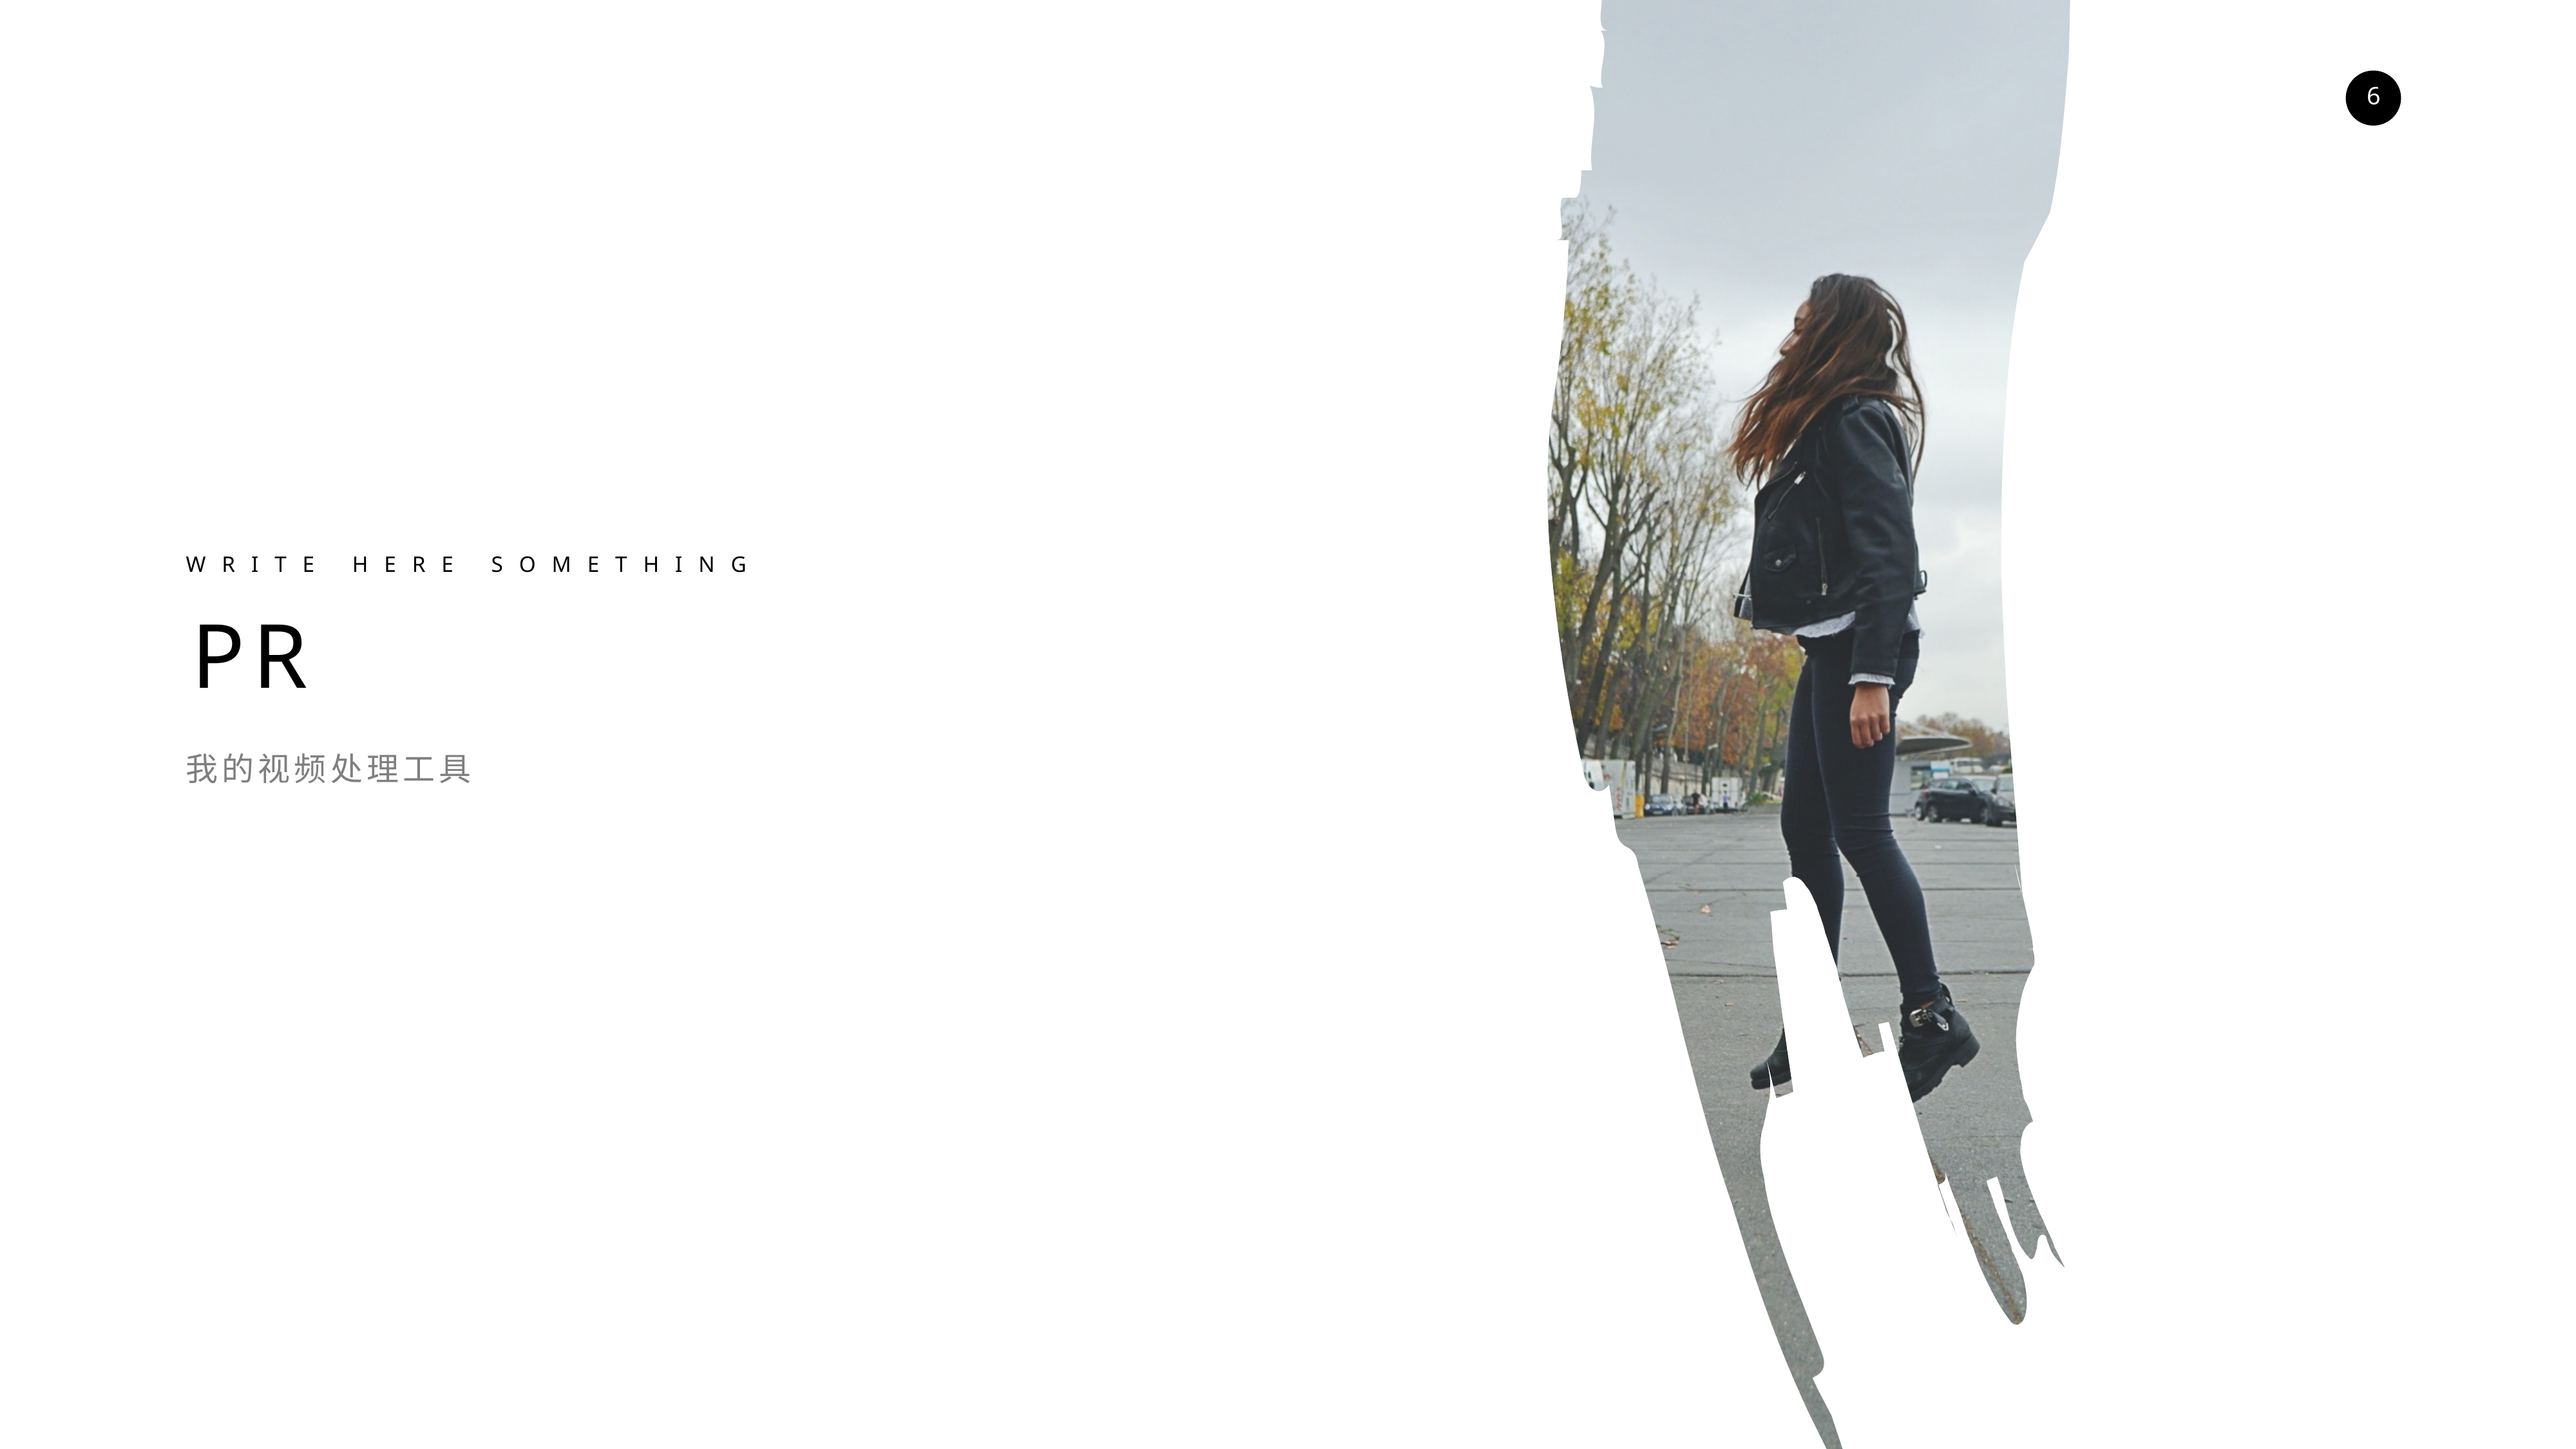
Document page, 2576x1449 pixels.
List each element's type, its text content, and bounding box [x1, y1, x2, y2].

picture [1547, 0, 2070, 1449]
text_box PR [151, 594, 1522, 710]
text_box 我的视频处理工具 [176, 724, 1379, 792]
text_box WRITE HERE SOMETHING [176, 545, 978, 582]
